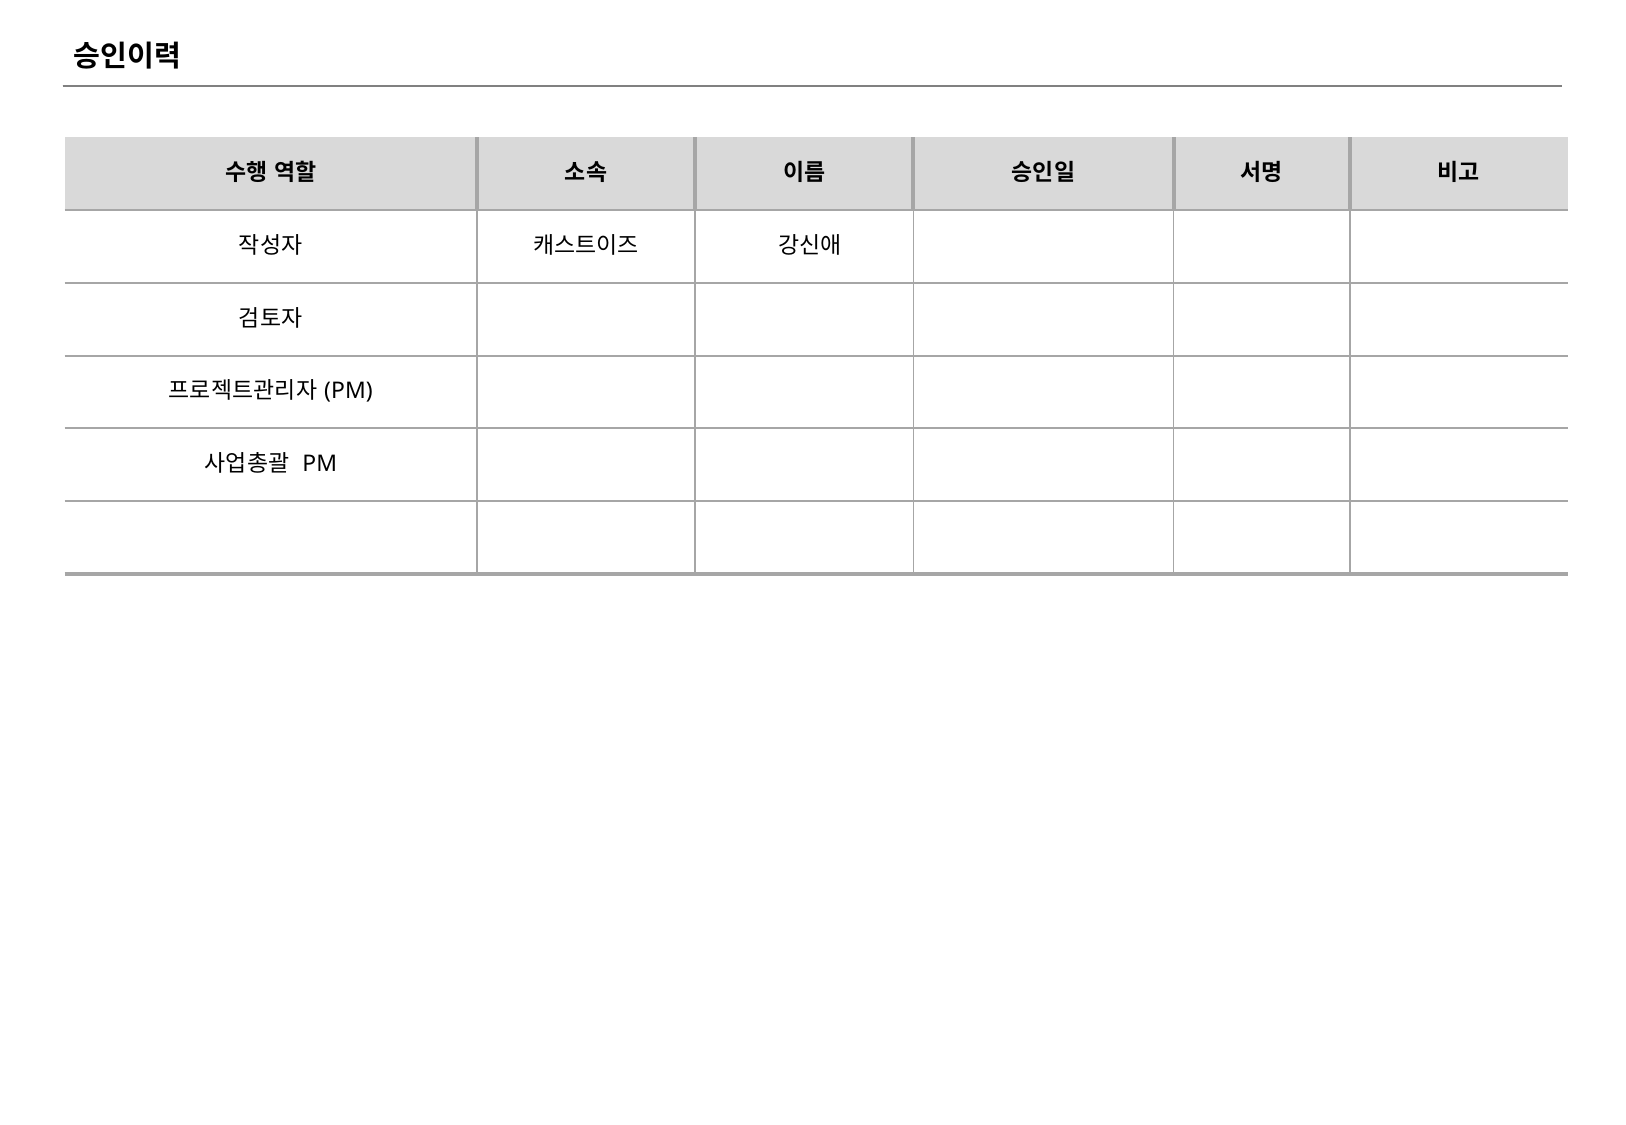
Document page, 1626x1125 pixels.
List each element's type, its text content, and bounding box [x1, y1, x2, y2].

table_cell [1351, 429, 1568, 500]
table_cell [696, 502, 913, 572]
table_cell 강신애 [696, 211, 913, 282]
table_cell [914, 357, 1173, 427]
table_header 소속 [479, 137, 693, 209]
table_cell 캐스트이즈 [478, 211, 694, 282]
table_cell [1174, 284, 1349, 355]
table_header 서명 [1176, 137, 1348, 209]
table_cell [914, 502, 1173, 572]
table_cell [696, 429, 913, 500]
table_header 이름 [697, 137, 911, 209]
table_cell [1174, 502, 1349, 572]
table_cell [1351, 502, 1568, 572]
table_cell [914, 284, 1173, 355]
table_cell [1174, 357, 1349, 427]
table_header 비고 [1352, 137, 1568, 209]
table_header 승인일 [915, 137, 1172, 209]
table_cell 사업총괄 PM [65, 429, 476, 500]
table_cell [1351, 357, 1568, 427]
table_cell [1351, 284, 1568, 355]
table_cell [65, 502, 476, 572]
table_cell [1174, 429, 1349, 500]
table_cell [696, 284, 913, 355]
table_cell [914, 429, 1173, 500]
table_cell [478, 429, 694, 500]
text_box 승인이력 [59, 29, 1108, 84]
table_cell [914, 211, 1173, 282]
table_cell 작성자 [65, 211, 476, 282]
table_cell [1174, 211, 1349, 282]
table_cell [1351, 211, 1568, 282]
table_cell [696, 357, 913, 427]
table_cell 검토자 [65, 284, 476, 355]
table_cell [478, 357, 694, 427]
table_cell [478, 284, 694, 355]
table_cell 프로젝트관리자(PM) [65, 357, 476, 427]
table_cell [478, 502, 694, 572]
table_header 수행 역할 [65, 137, 475, 209]
